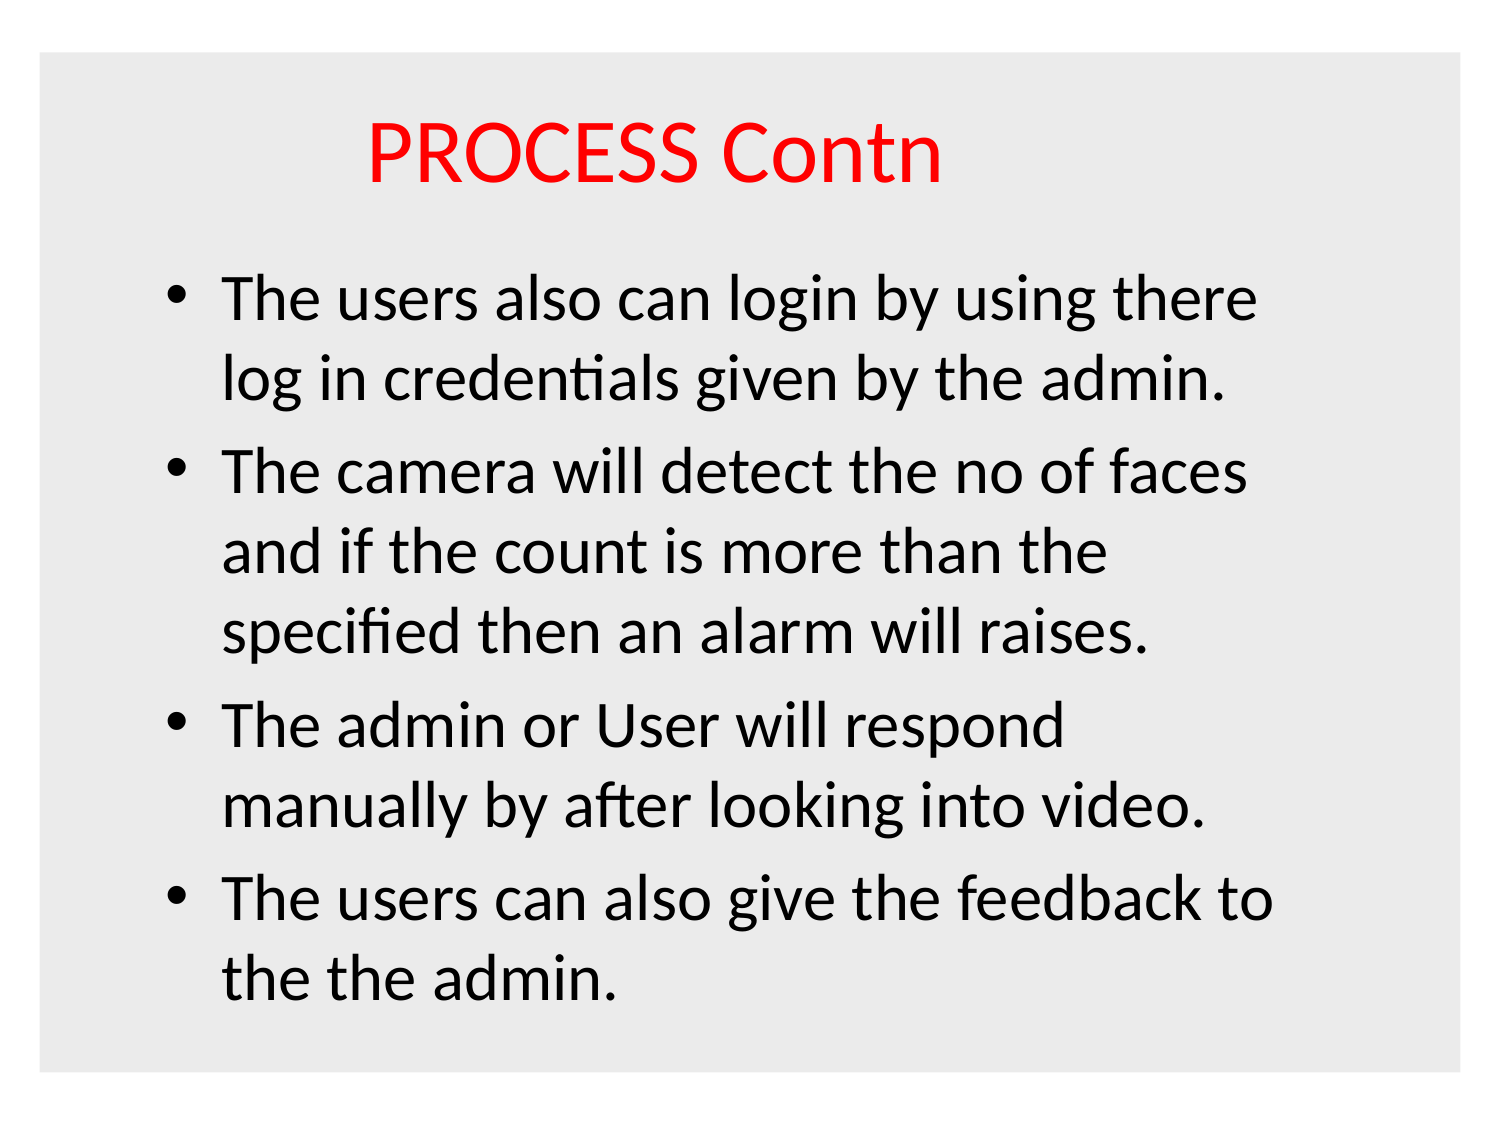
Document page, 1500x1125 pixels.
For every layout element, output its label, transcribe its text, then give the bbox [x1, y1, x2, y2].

text_box [37, 50, 1462, 1074]
title PROCESS Contn [87, 79, 1225, 213]
list The users also can login by using there log in credentials given by the admin. The camera will detect the no of faces and if the count is more than the specified then an alarm will raises. The admin or User will respond manually by after looking into video. The users can also give the feedback to the the admin. [150, 245, 1338, 1030]
